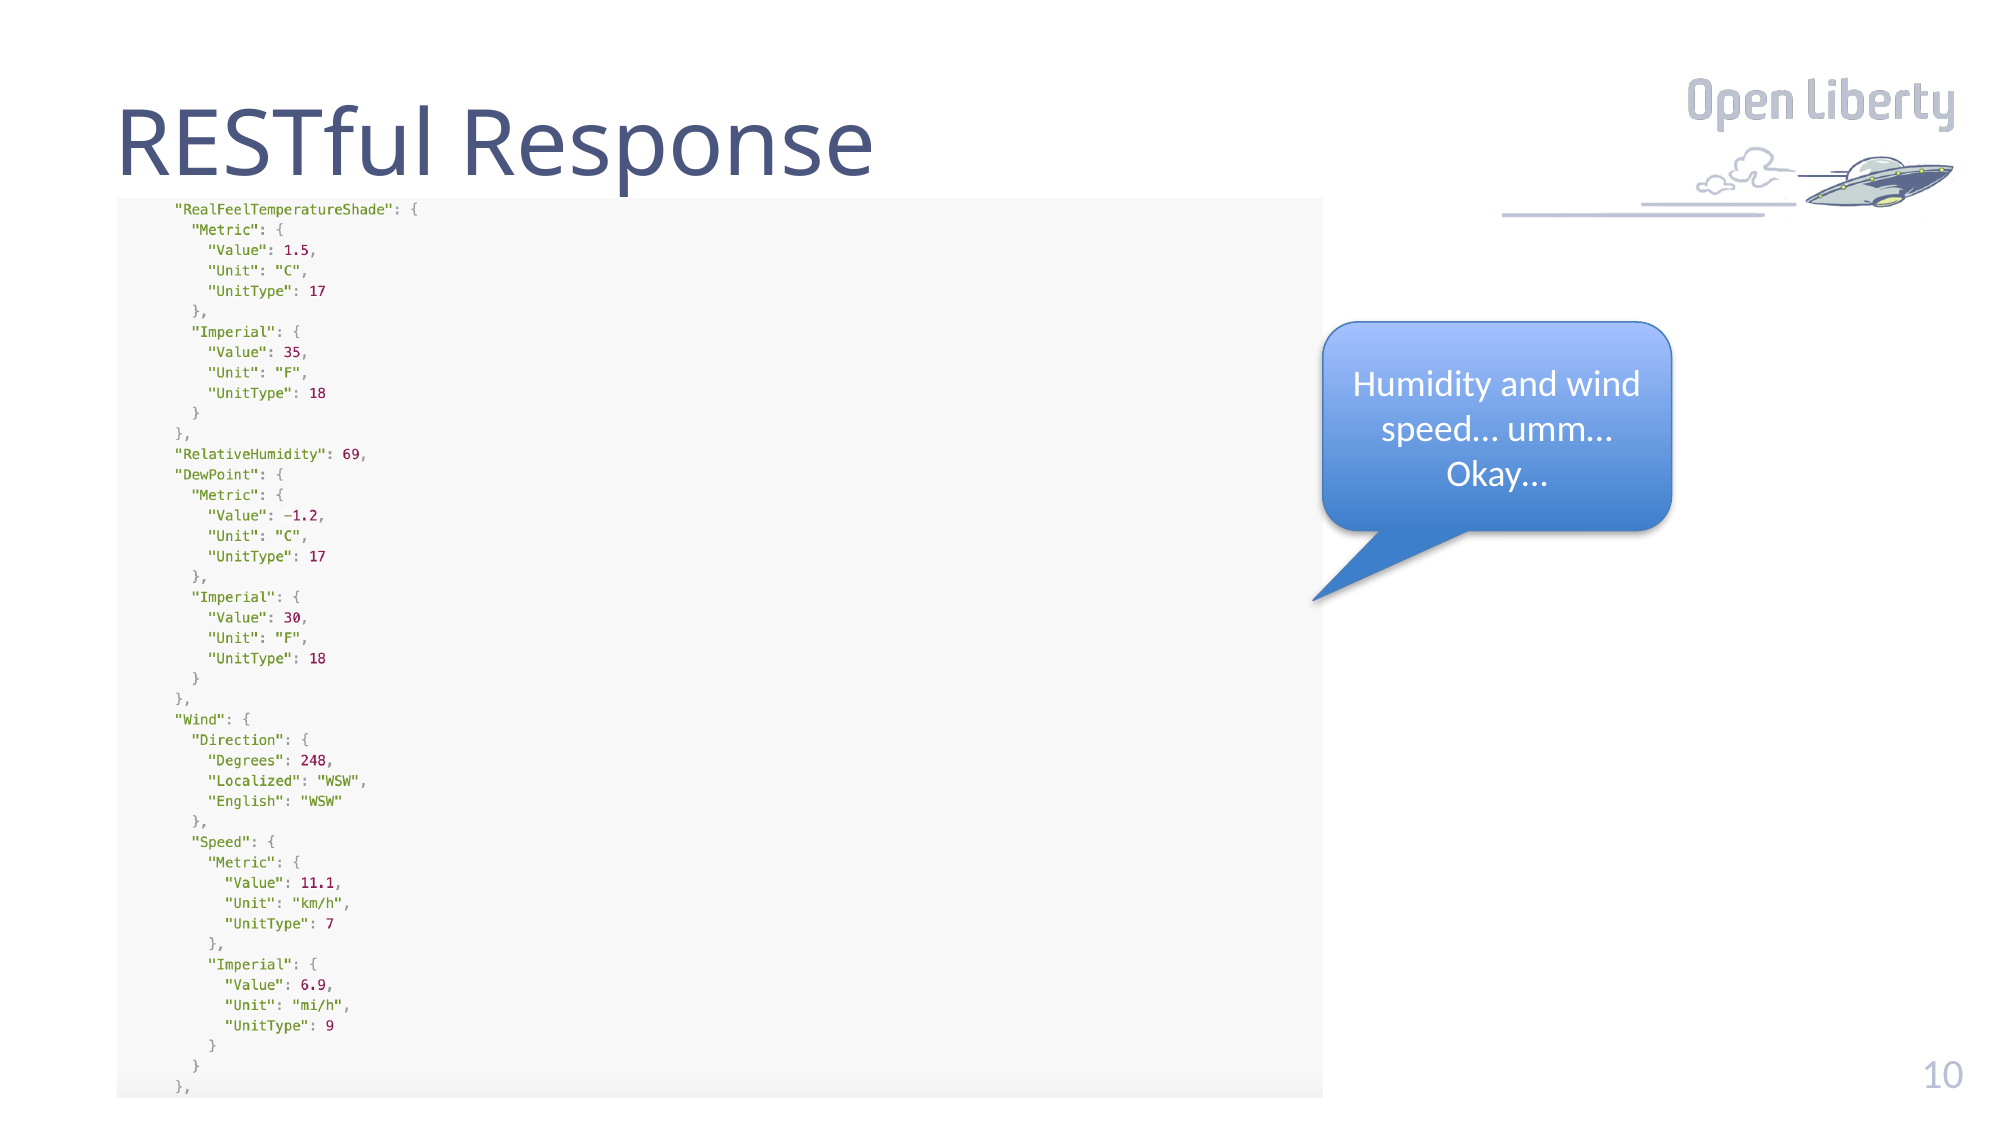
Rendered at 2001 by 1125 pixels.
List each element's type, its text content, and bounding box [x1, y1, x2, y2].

title RESTful Response [99, 45, 1900, 233]
text_box Humidity and wind speed… umm… Okay… [1329, 321, 1673, 595]
picture [116, 198, 1323, 1098]
picture [1470, 73, 2001, 237]
